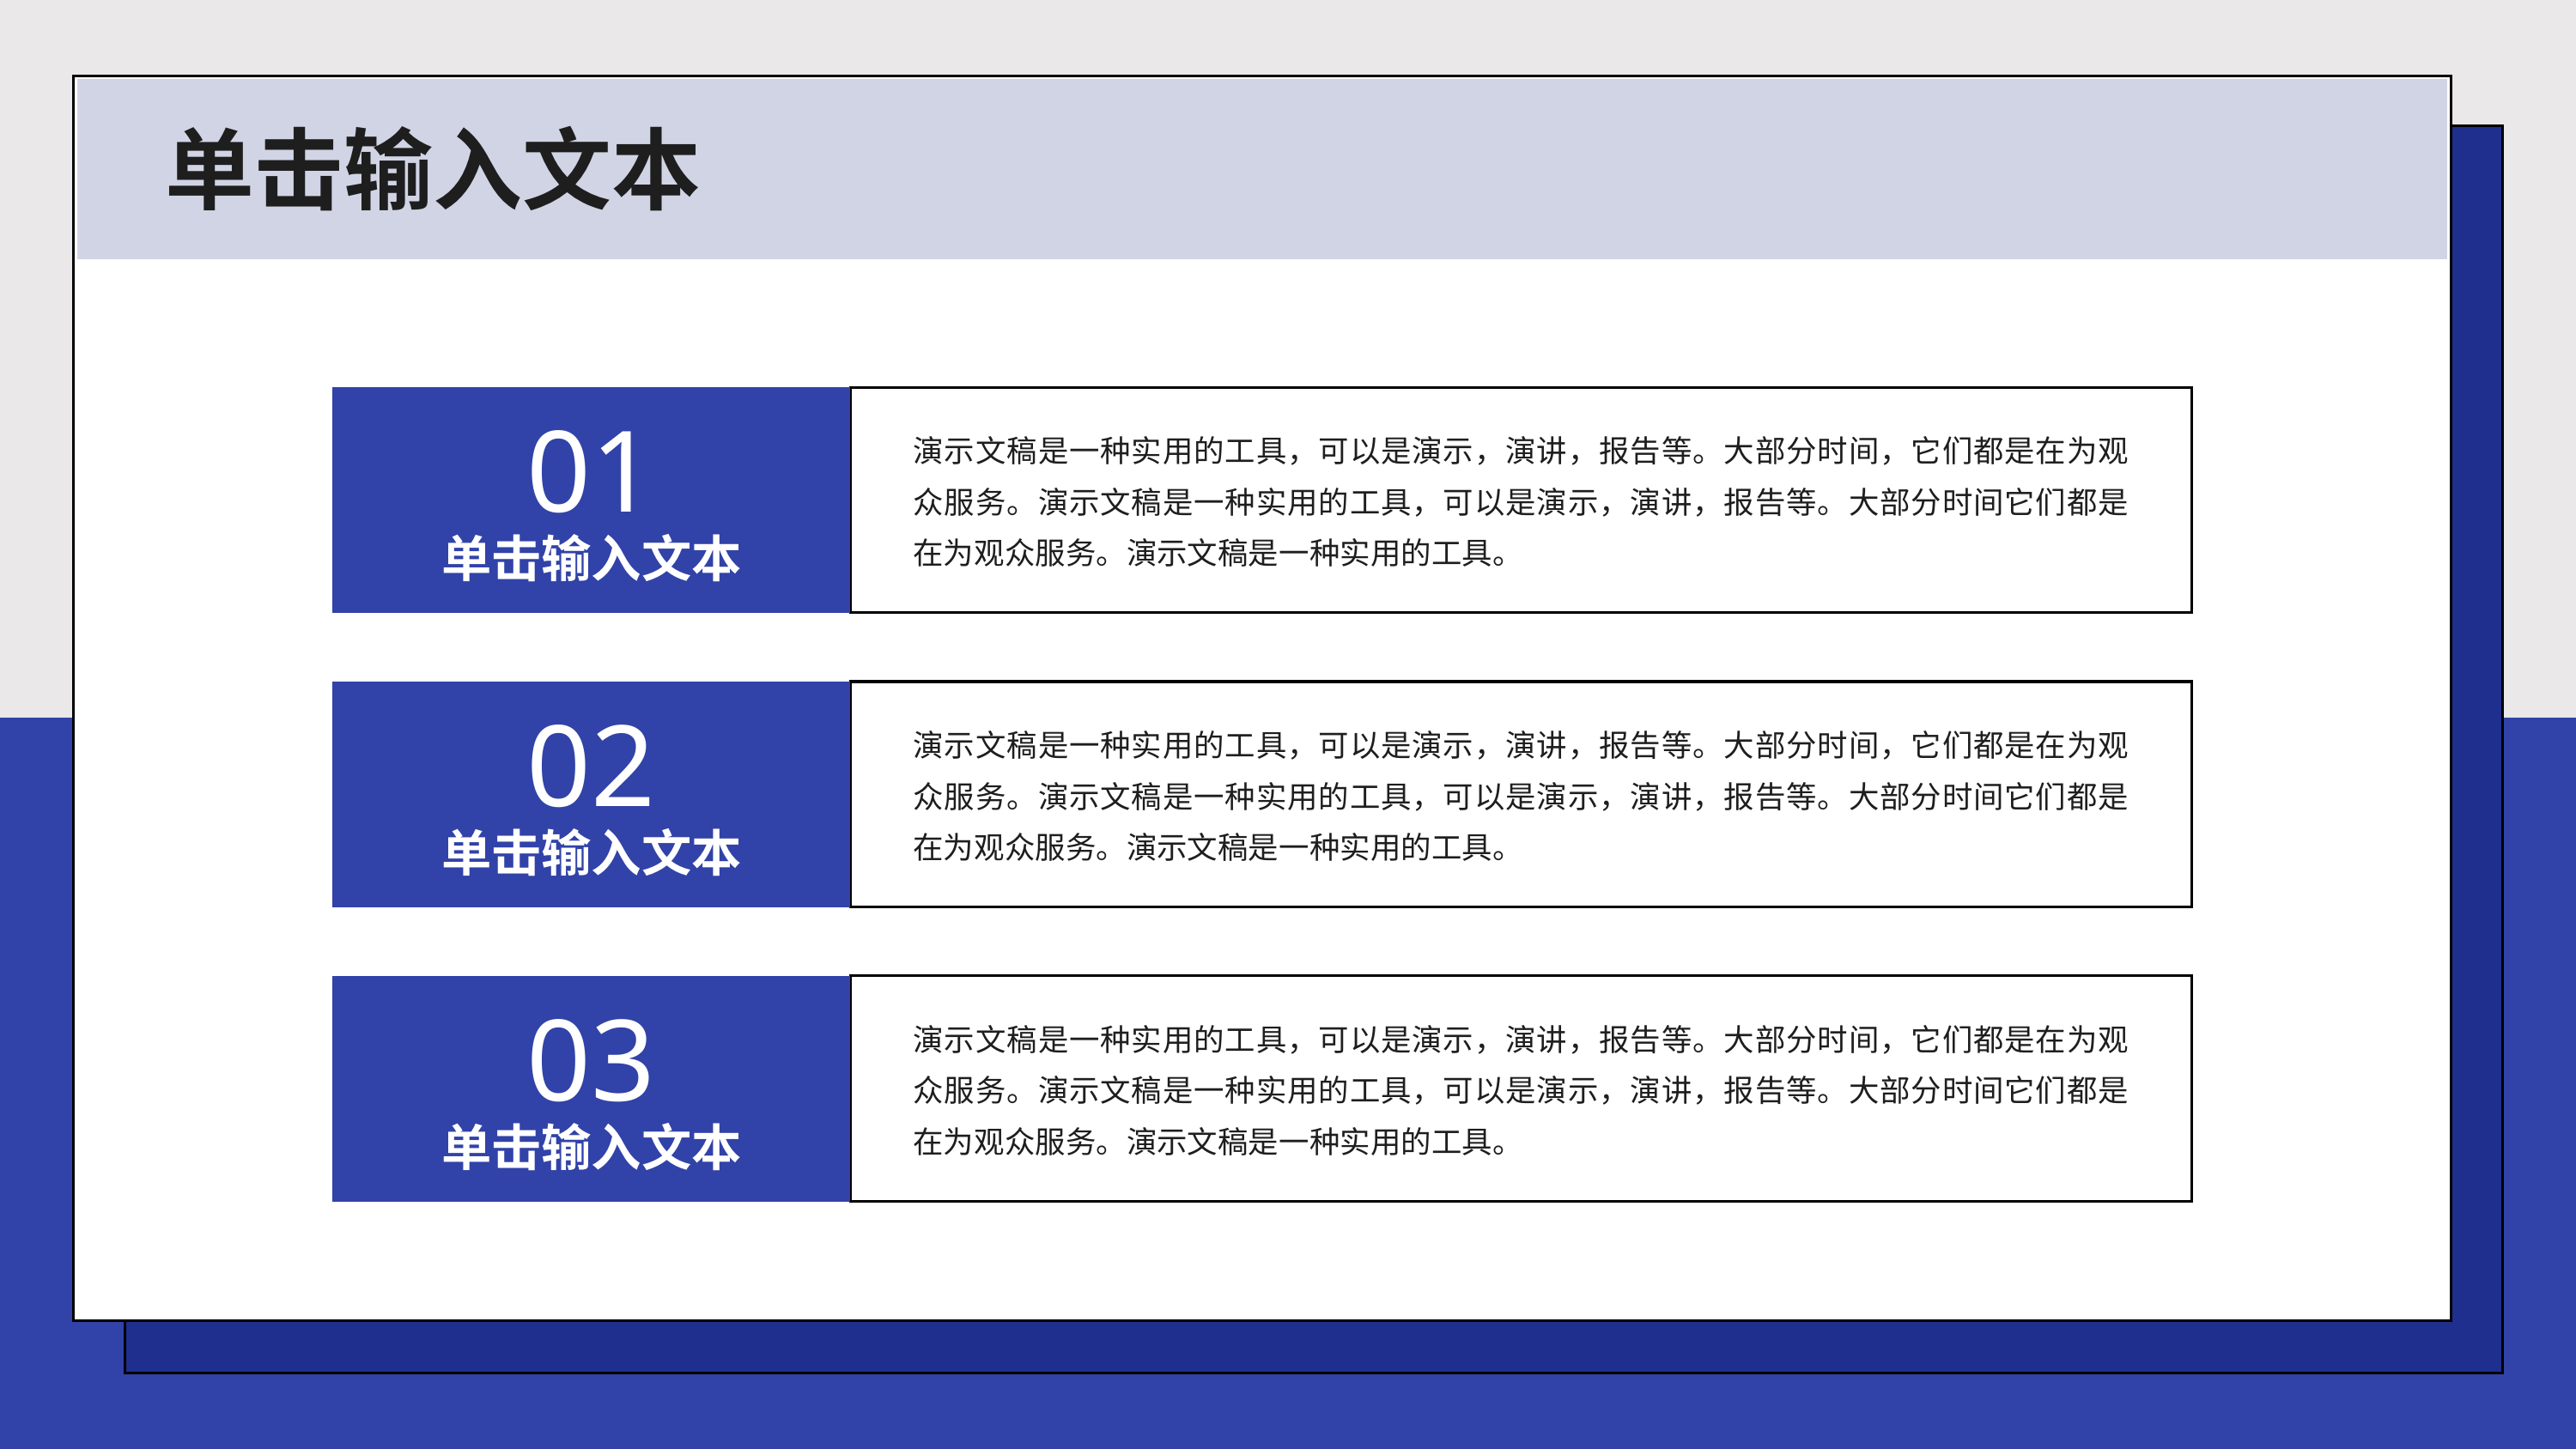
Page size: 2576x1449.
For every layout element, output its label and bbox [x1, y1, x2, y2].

text_box [76, 79, 2448, 260]
text_box [0, 75, 2576, 1449]
text_box [851, 975, 2192, 1202]
text_box [331, 386, 851, 613]
text_box [331, 975, 851, 1202]
text_box [851, 681, 2192, 907]
text_box [851, 386, 2192, 613]
text_box [331, 681, 851, 907]
